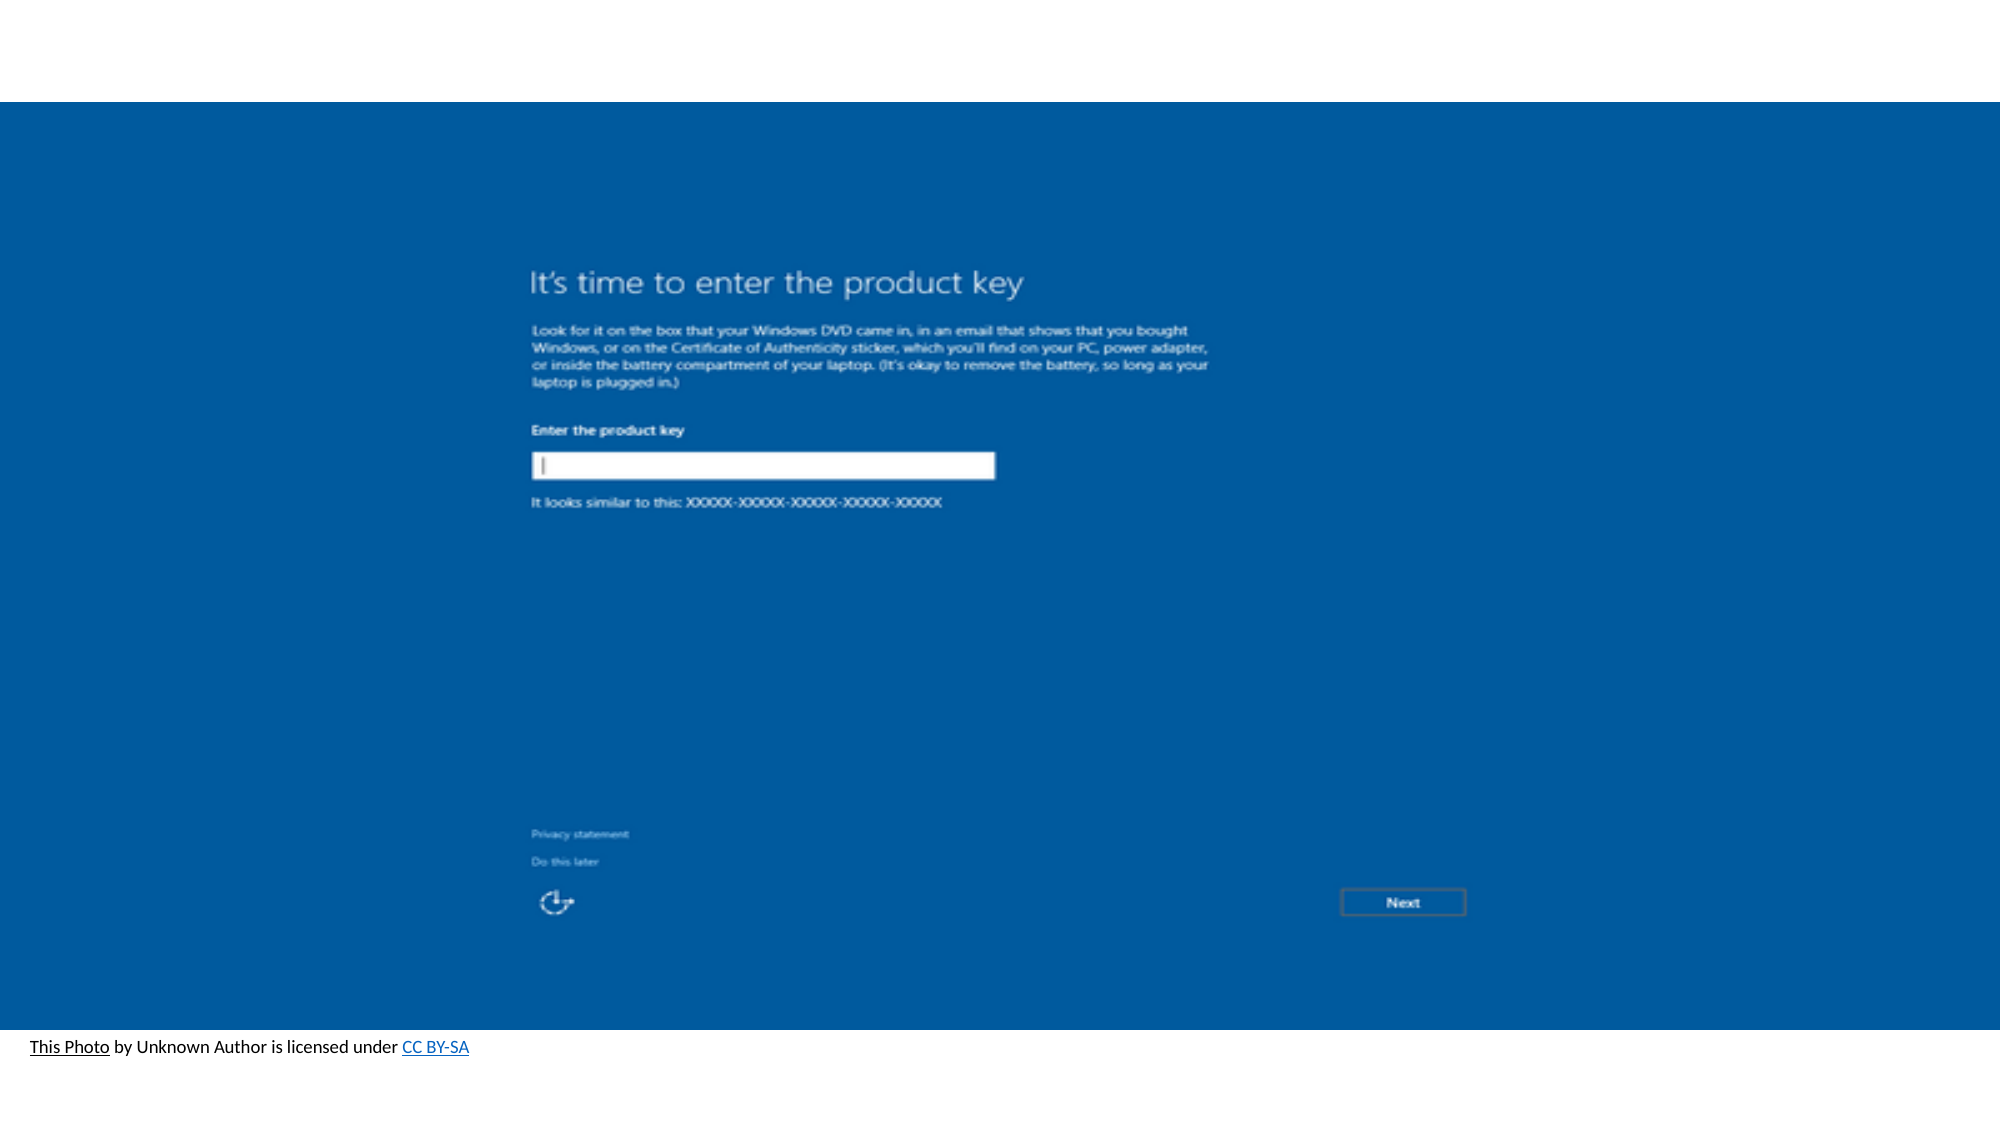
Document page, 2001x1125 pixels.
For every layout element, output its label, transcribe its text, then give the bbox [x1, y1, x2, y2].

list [0, 102, 2000, 1030]
text_box This Photo by Unknown Author is licensed under CC BY-SA [14, 1030, 1908, 1065]
